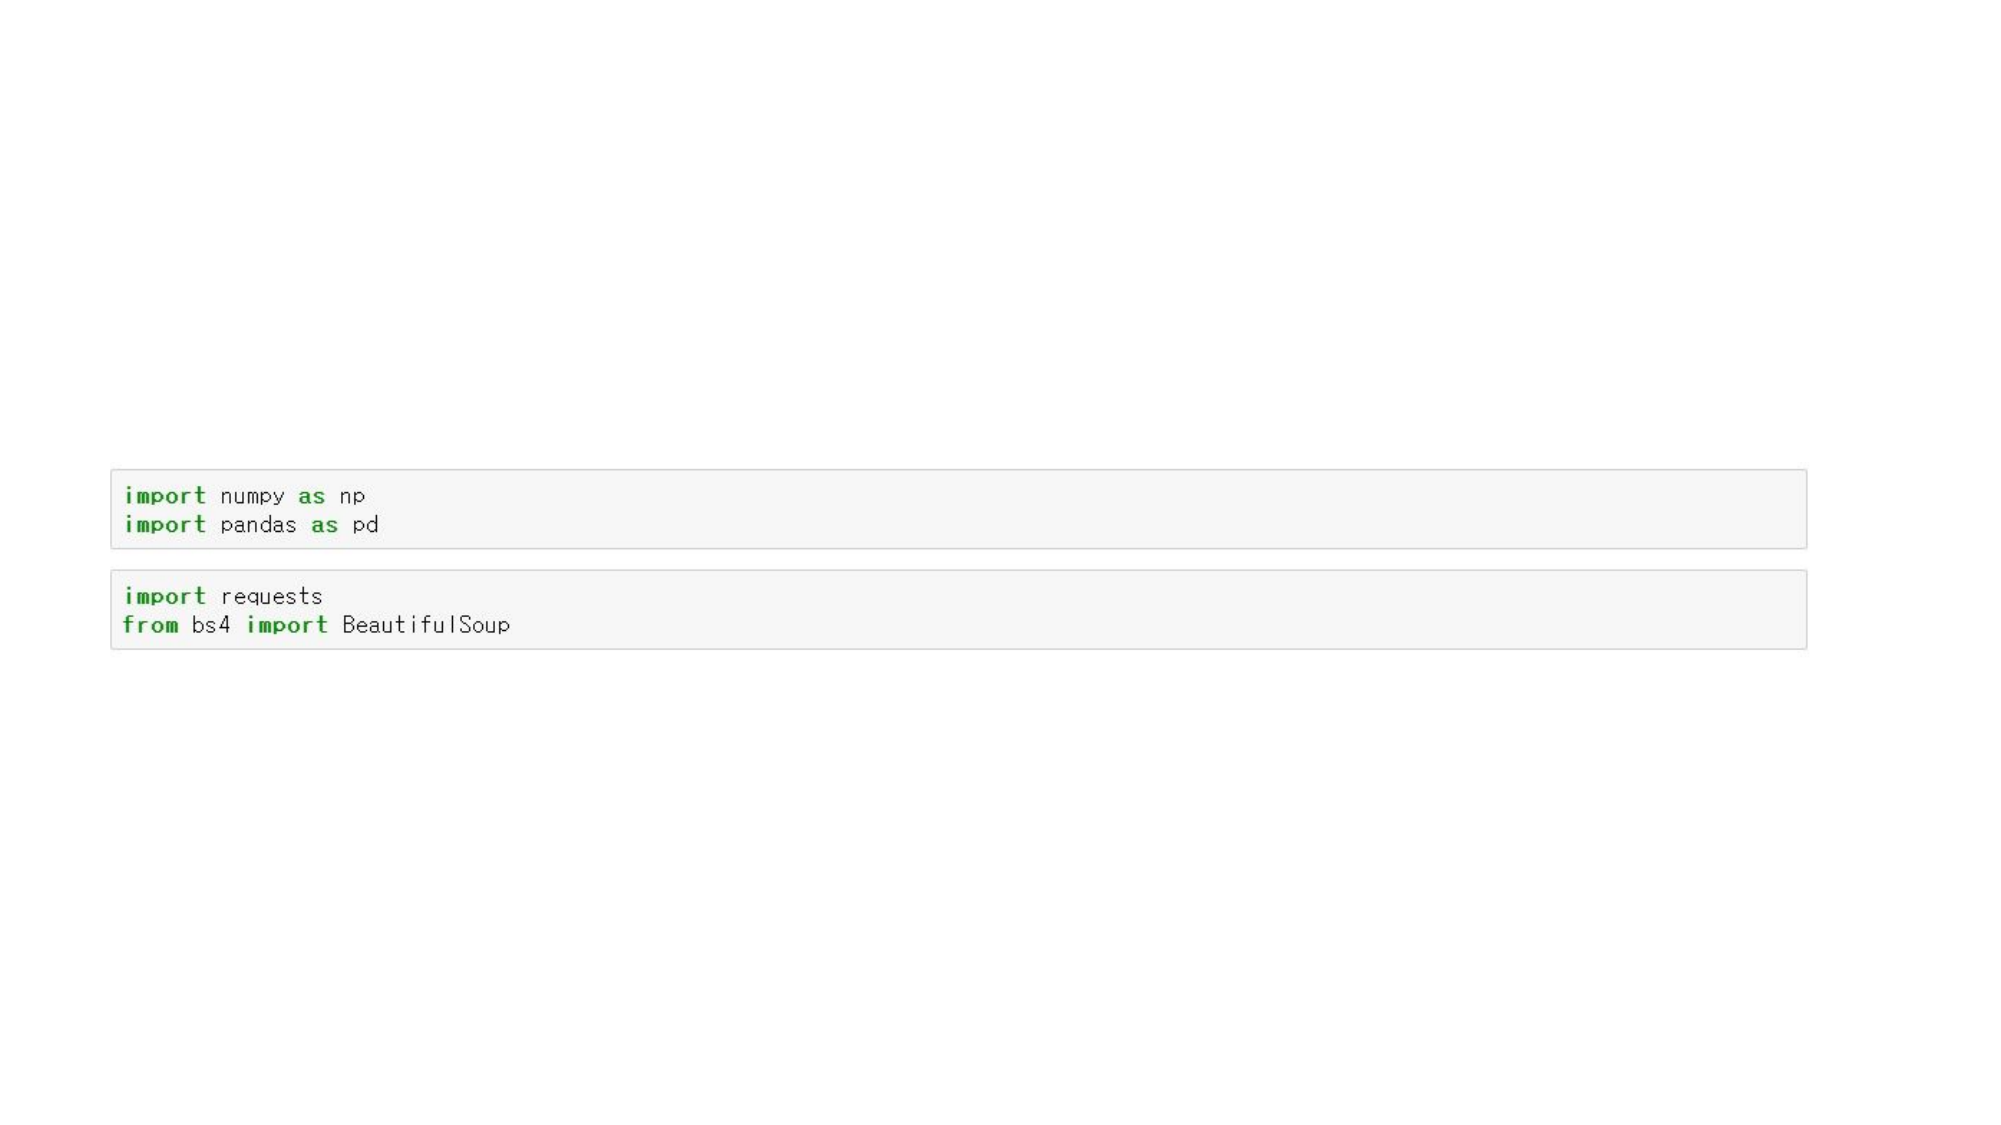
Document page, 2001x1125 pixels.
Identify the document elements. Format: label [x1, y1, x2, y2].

list [98, 461, 1825, 664]
